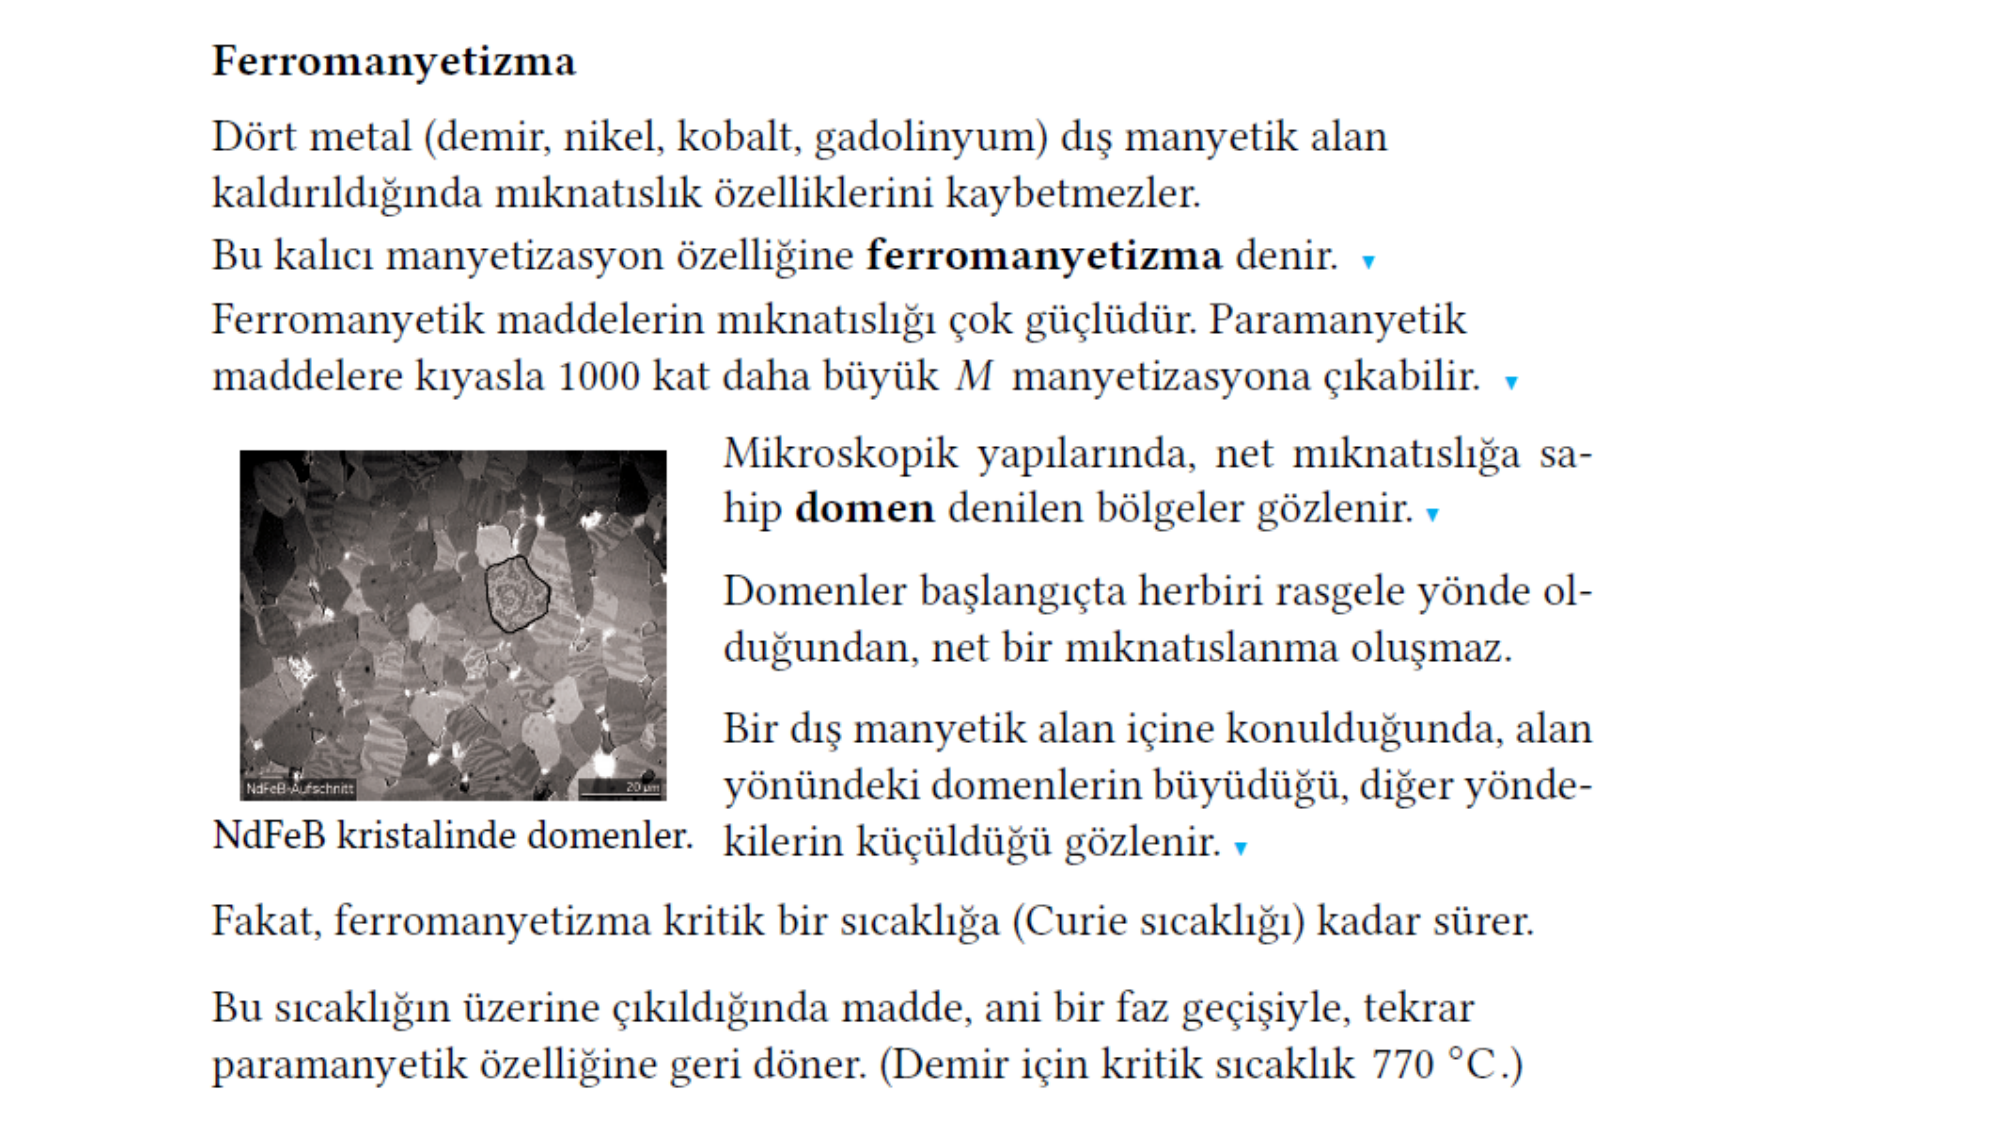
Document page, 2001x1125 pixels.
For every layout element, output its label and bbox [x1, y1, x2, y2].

list [184, 34, 1600, 1103]
